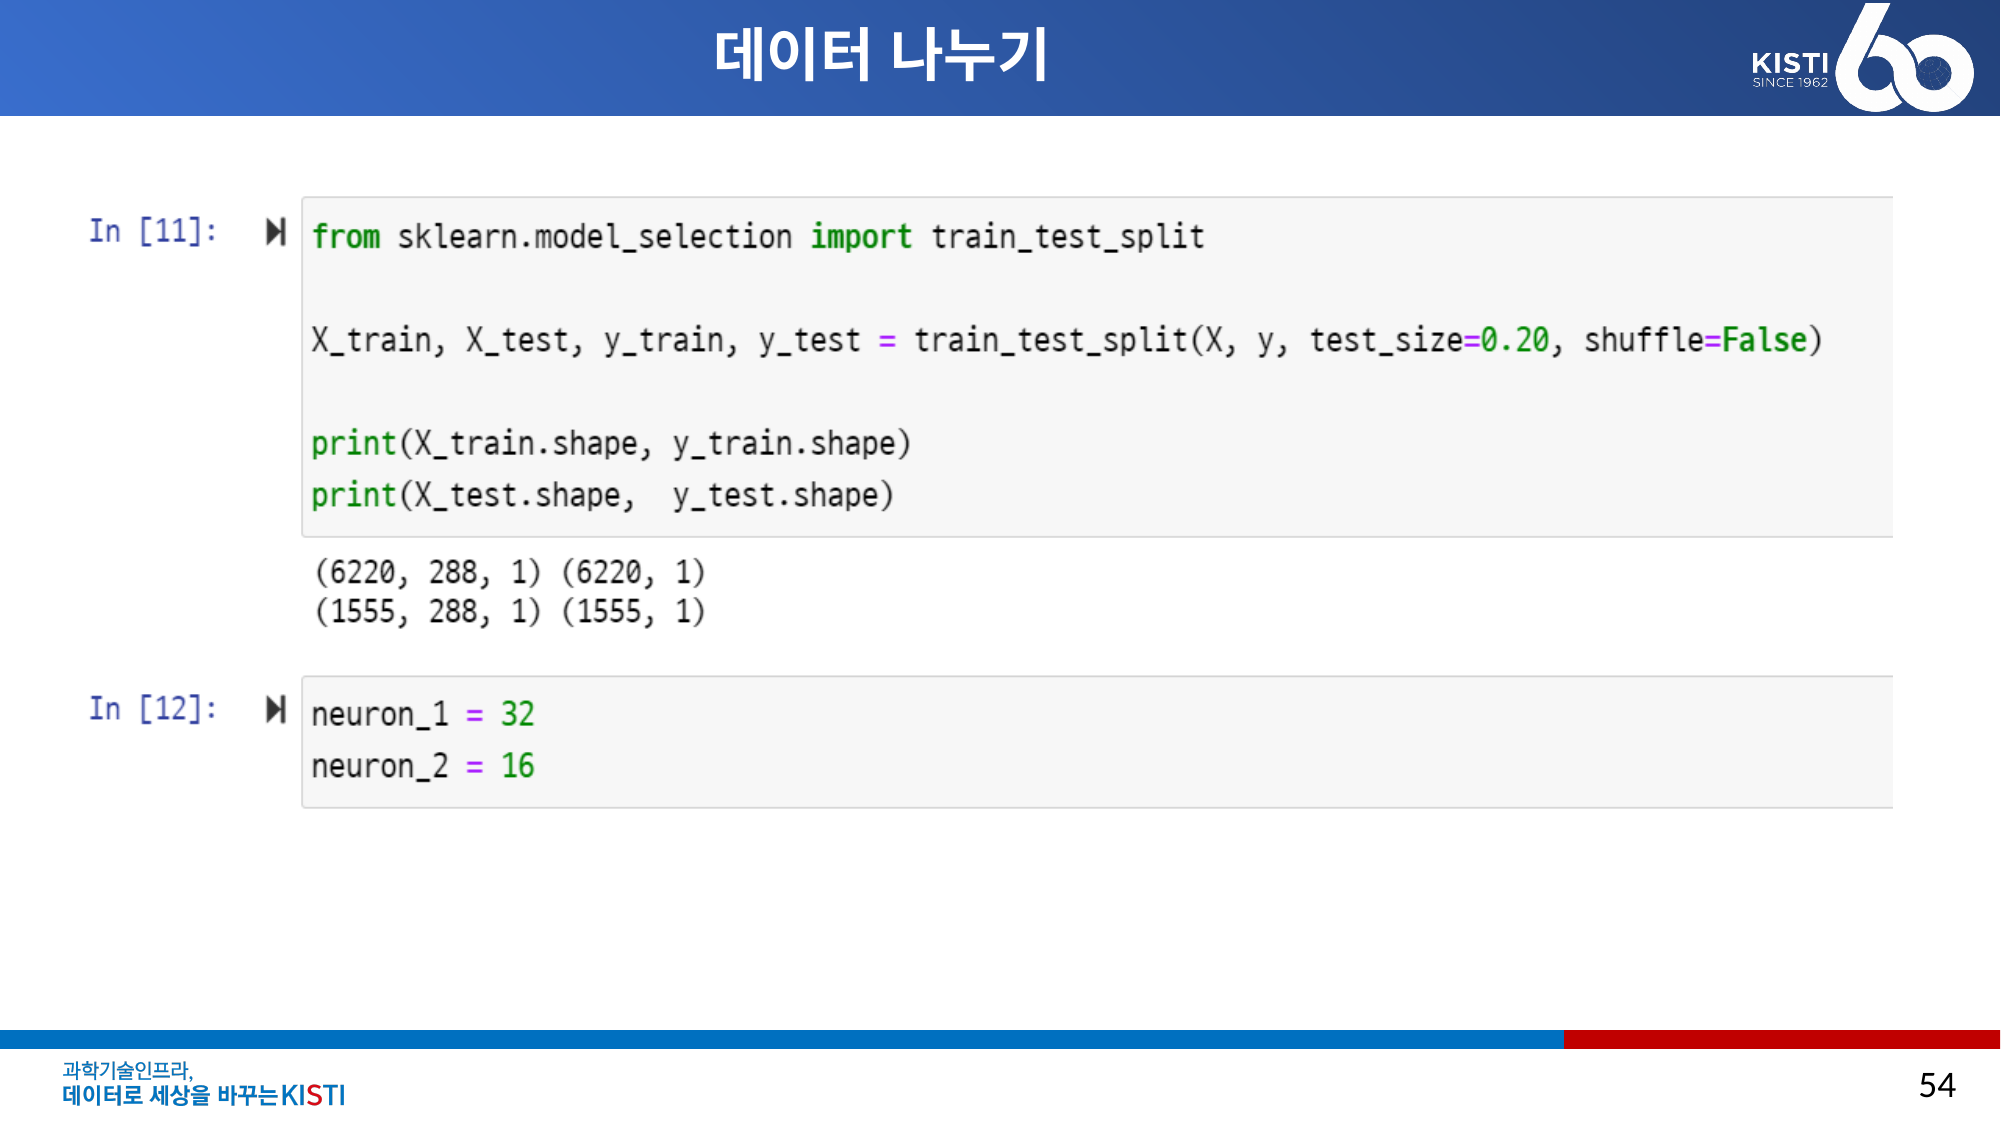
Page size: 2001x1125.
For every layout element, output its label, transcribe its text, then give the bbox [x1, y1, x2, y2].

title 데이터 나누기 [53, 1, 1728, 114]
picture [52, 170, 1893, 823]
slide_number 54 [1594, 1053, 1971, 1113]
picture [63, 1061, 344, 1106]
picture [1753, 3, 1974, 112]
